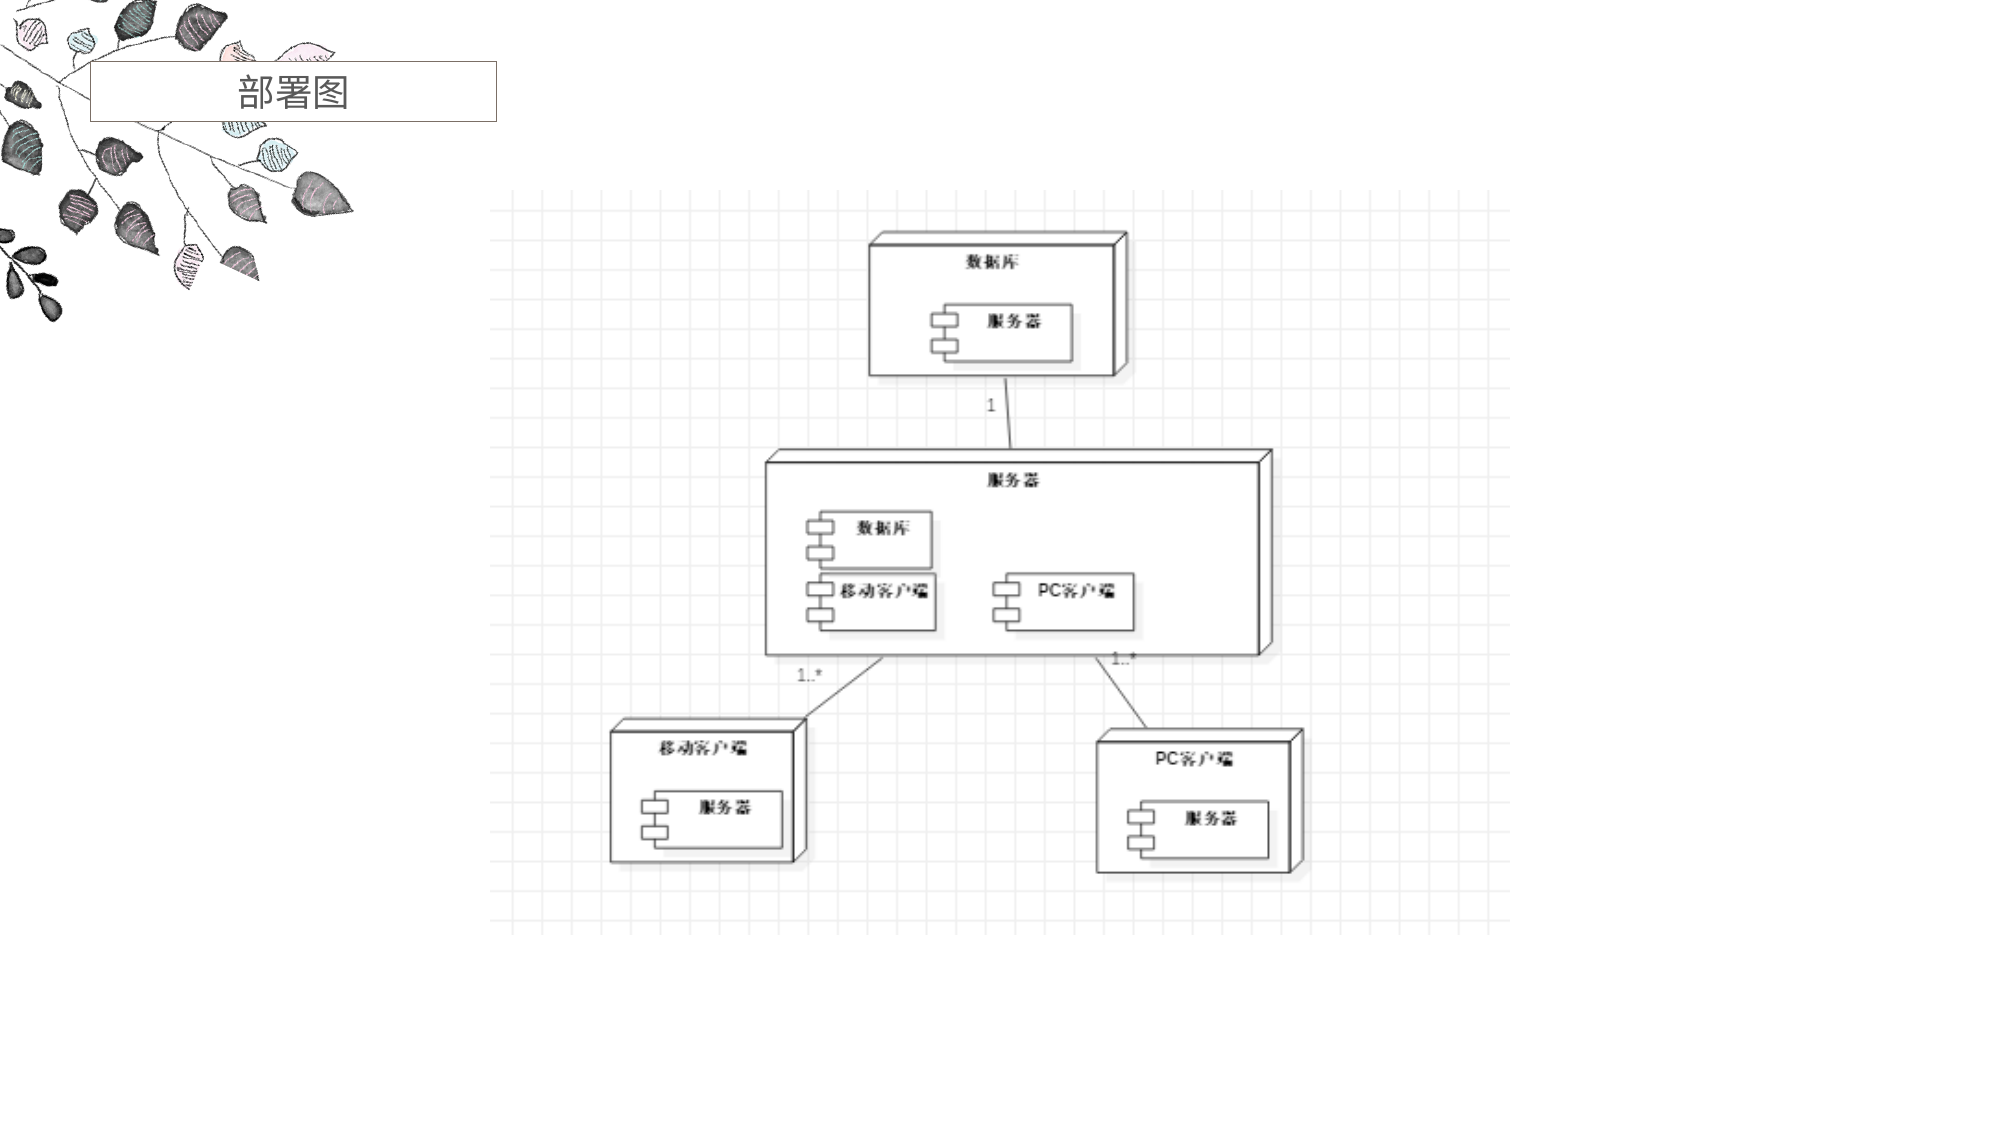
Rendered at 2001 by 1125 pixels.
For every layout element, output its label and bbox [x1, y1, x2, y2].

picture [490, 190, 1510, 935]
text_box [0, 0, 498, 659]
